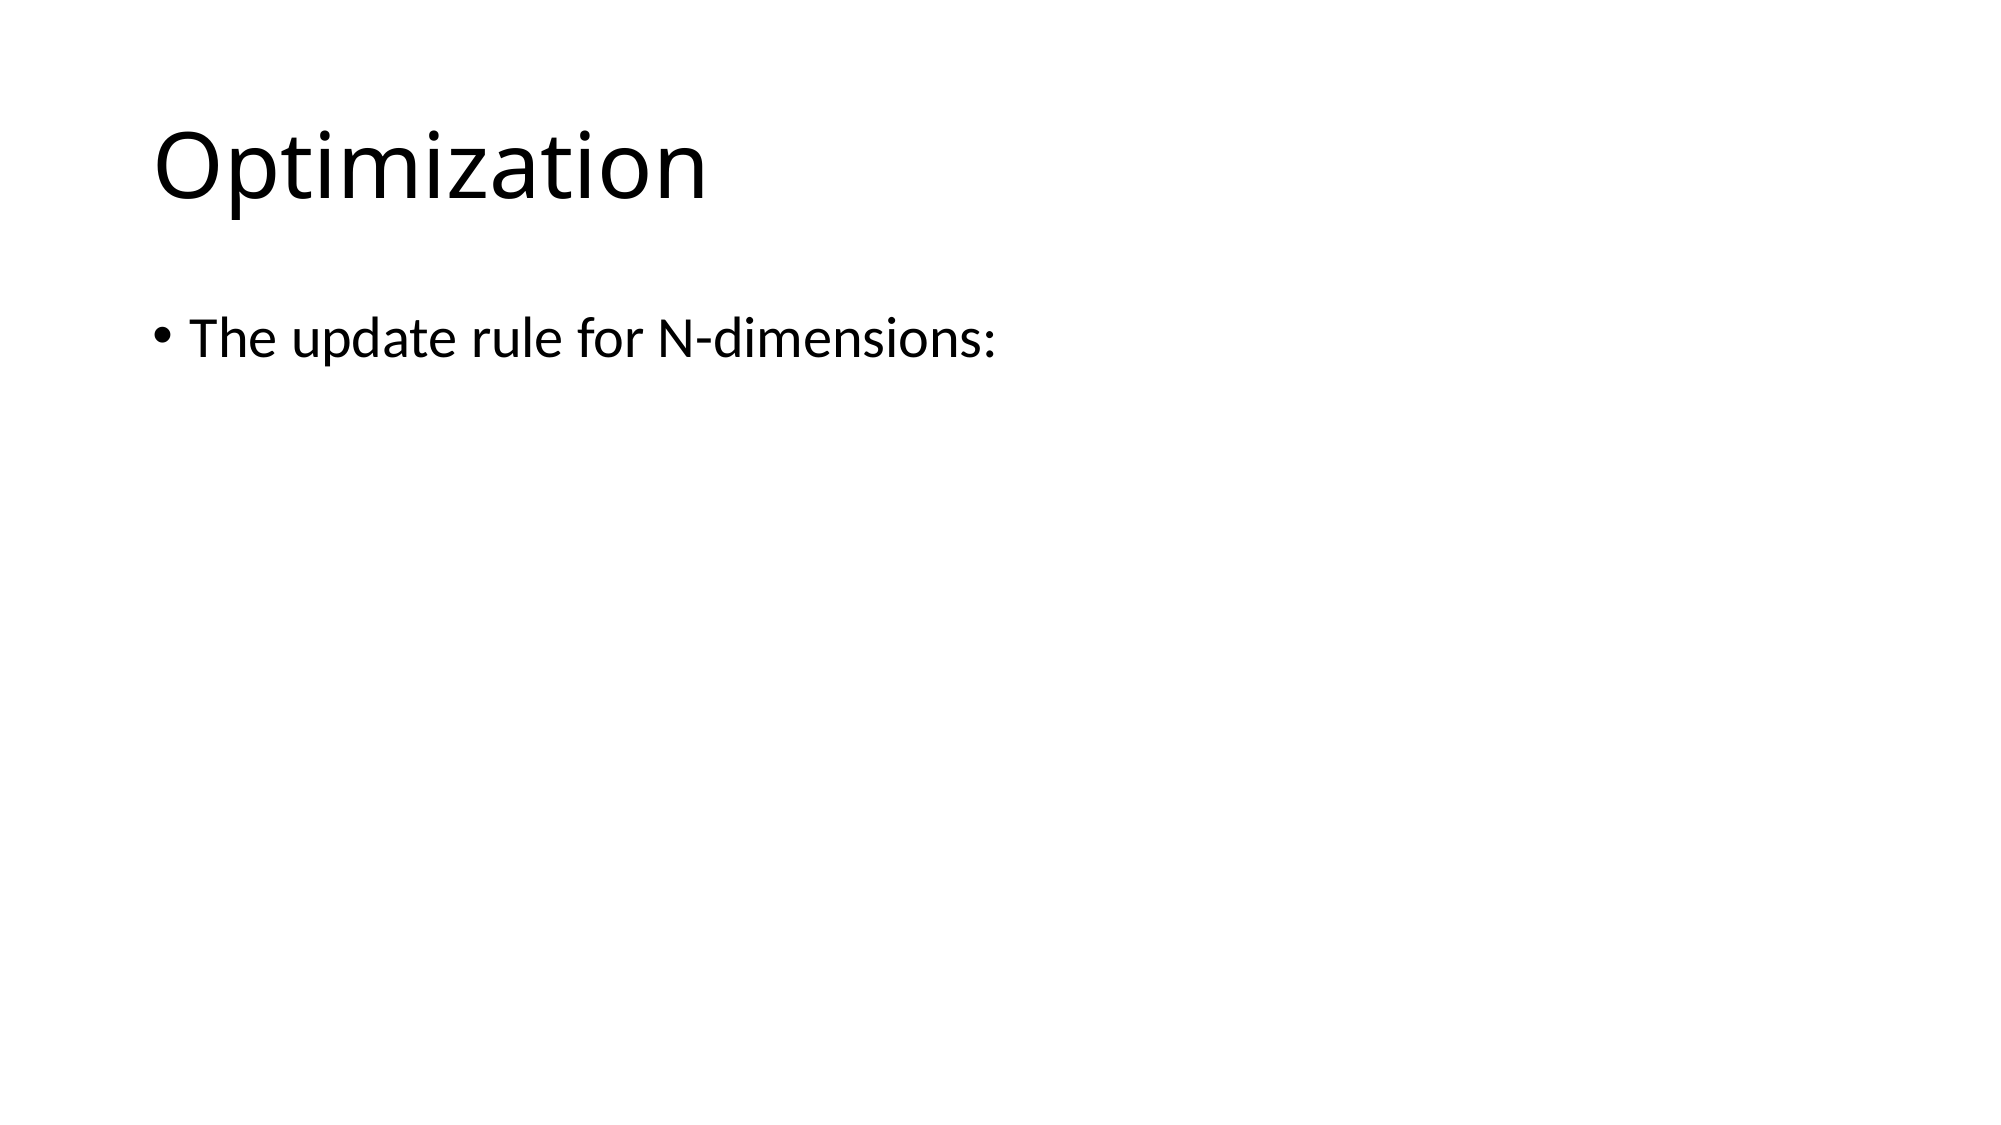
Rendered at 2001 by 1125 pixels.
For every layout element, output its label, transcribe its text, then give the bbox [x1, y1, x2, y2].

title Optimization [137, 59, 1863, 278]
